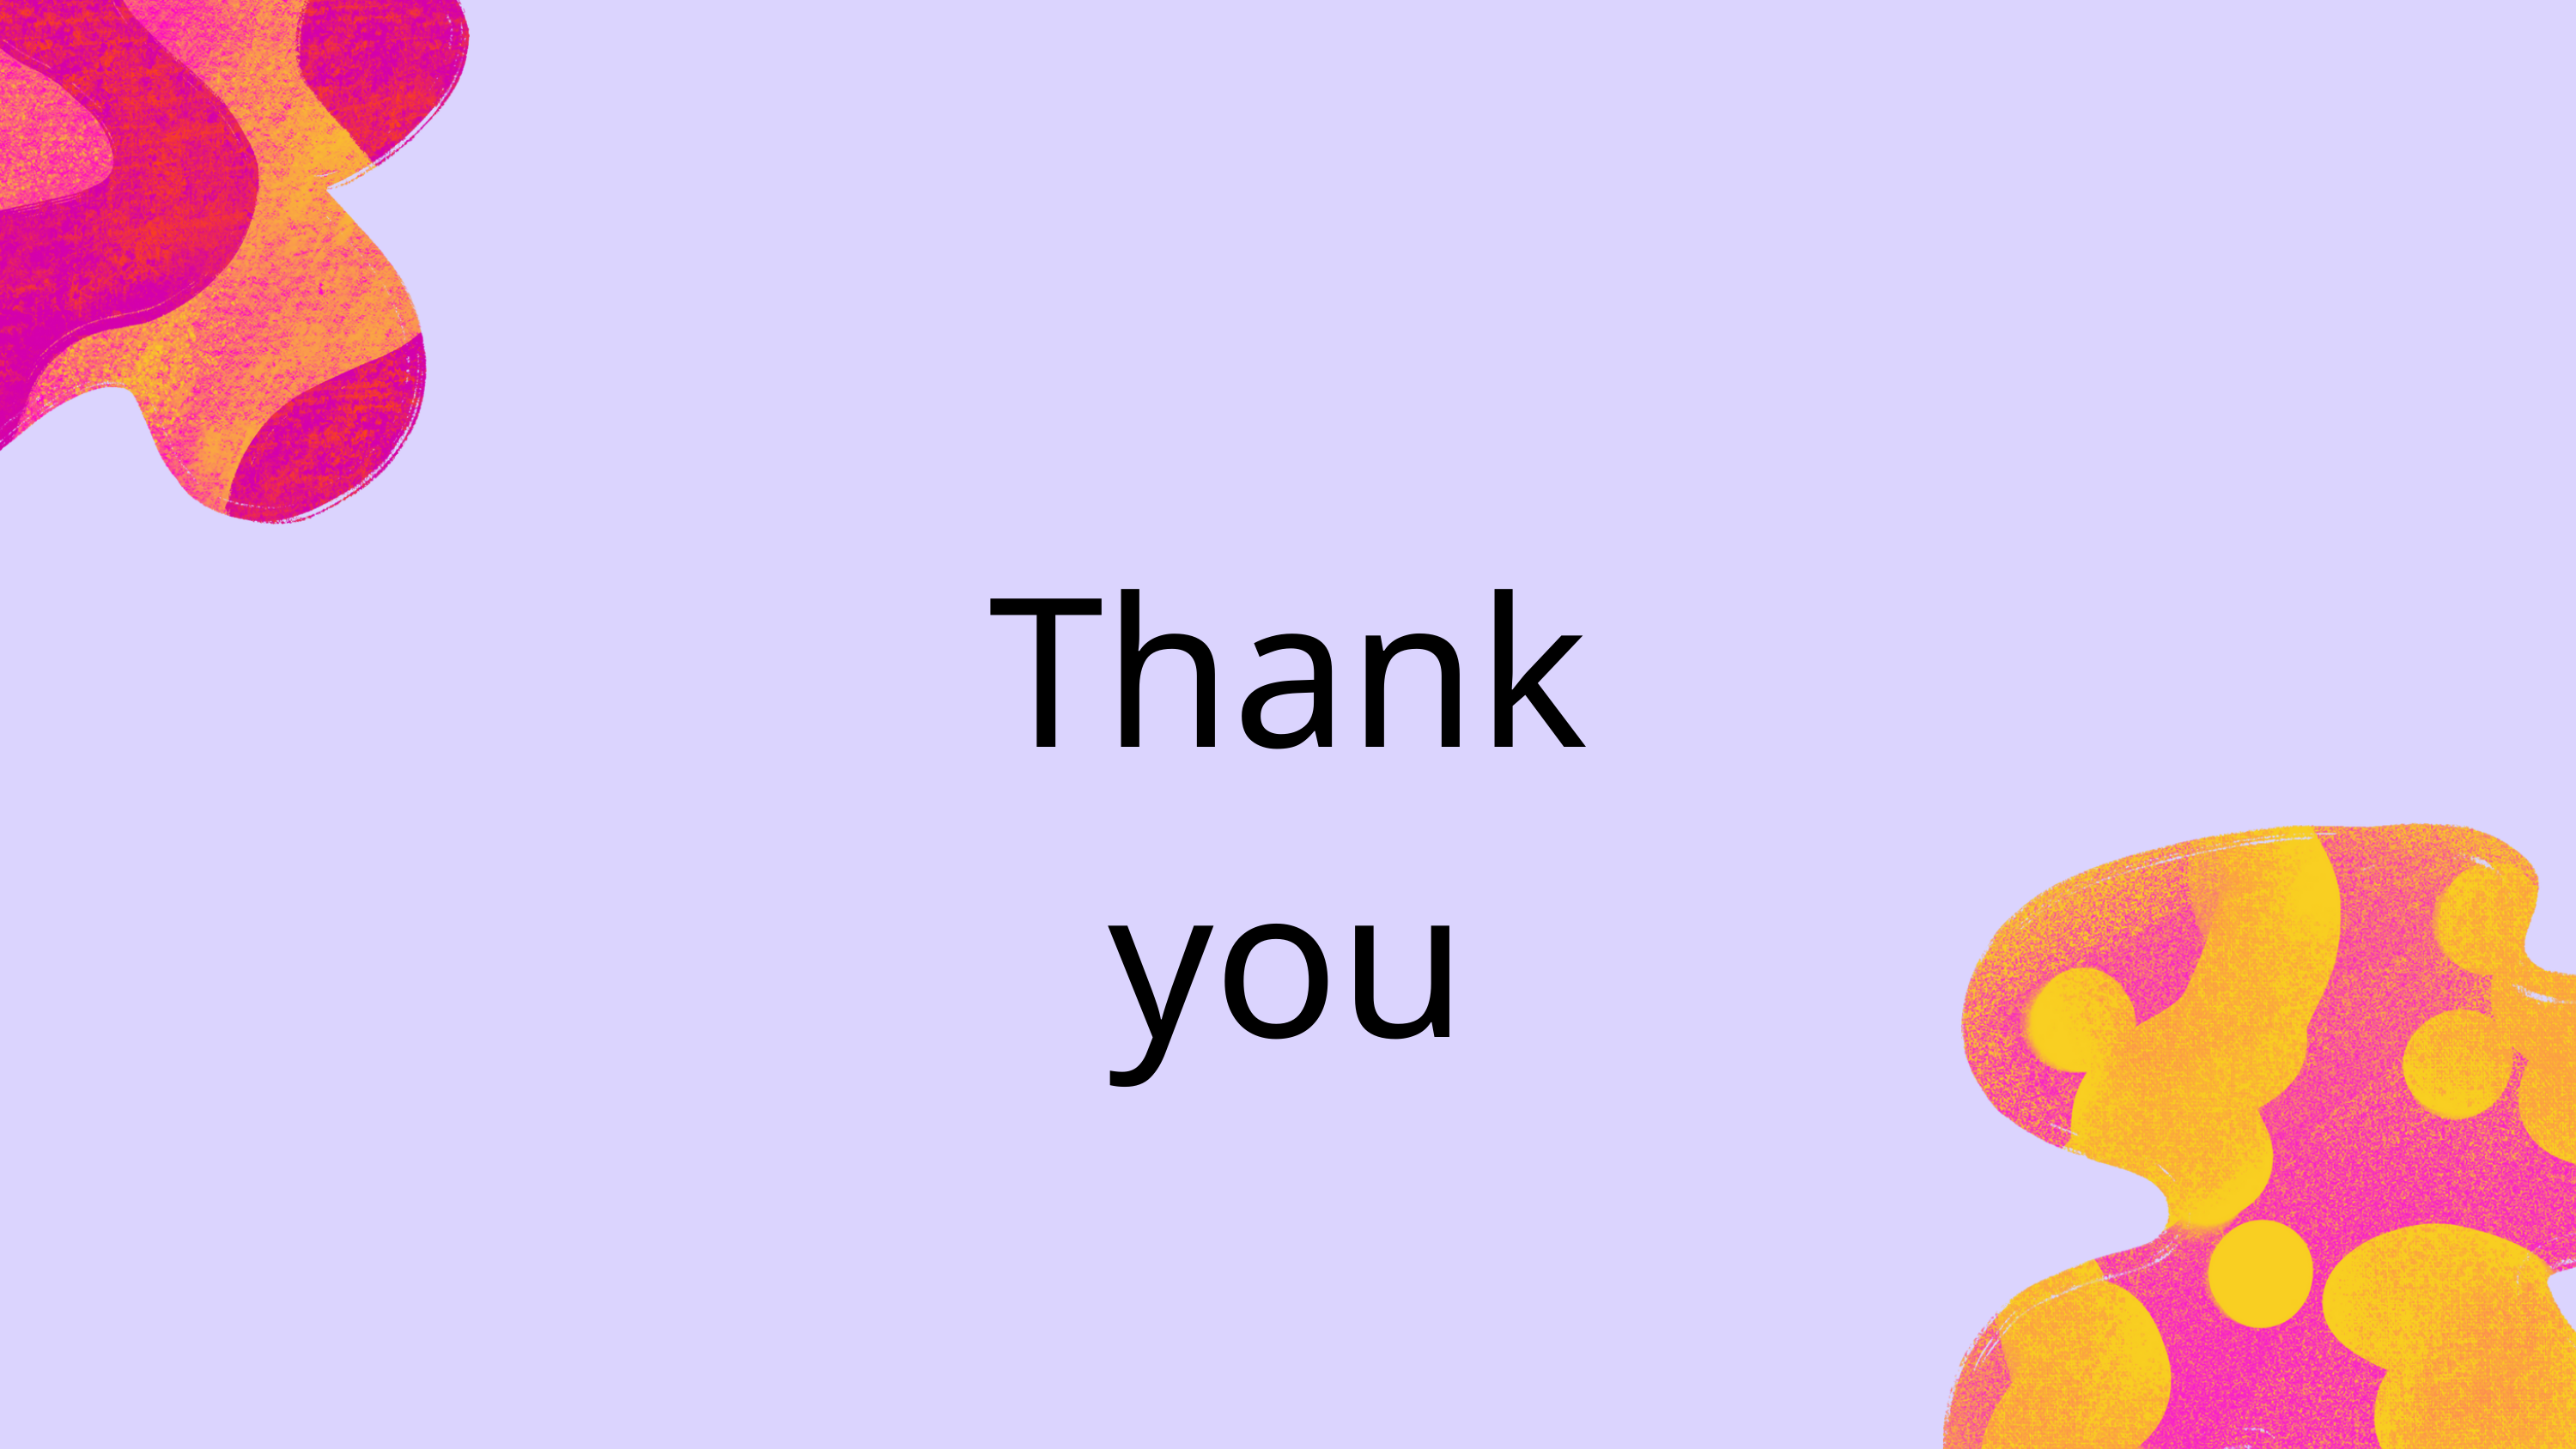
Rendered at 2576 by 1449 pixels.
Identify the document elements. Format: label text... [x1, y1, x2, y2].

text_box Thank you [799, 498, 1777, 1080]
text_box [0, 0, 470, 524]
text_box [1942, 822, 2576, 1449]
